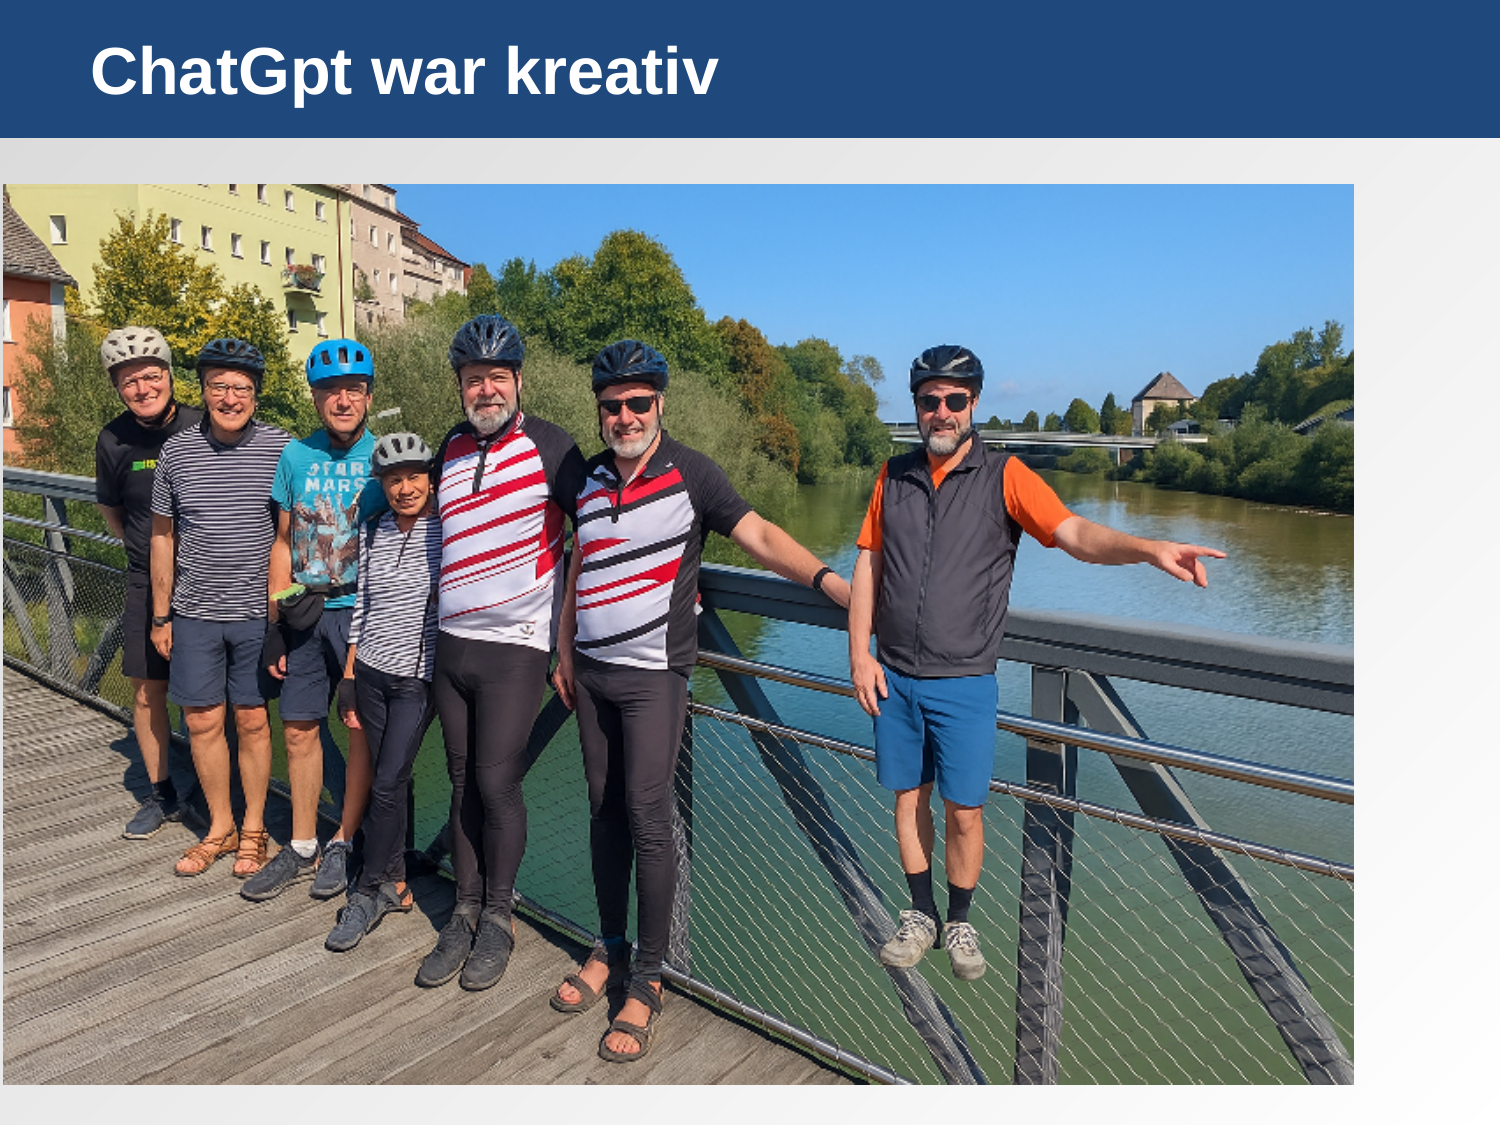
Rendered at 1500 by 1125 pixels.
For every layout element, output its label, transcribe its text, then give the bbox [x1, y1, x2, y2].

picture [3, 184, 1354, 1085]
title ChatGpt war kreativ [75, 20, 1425, 208]
